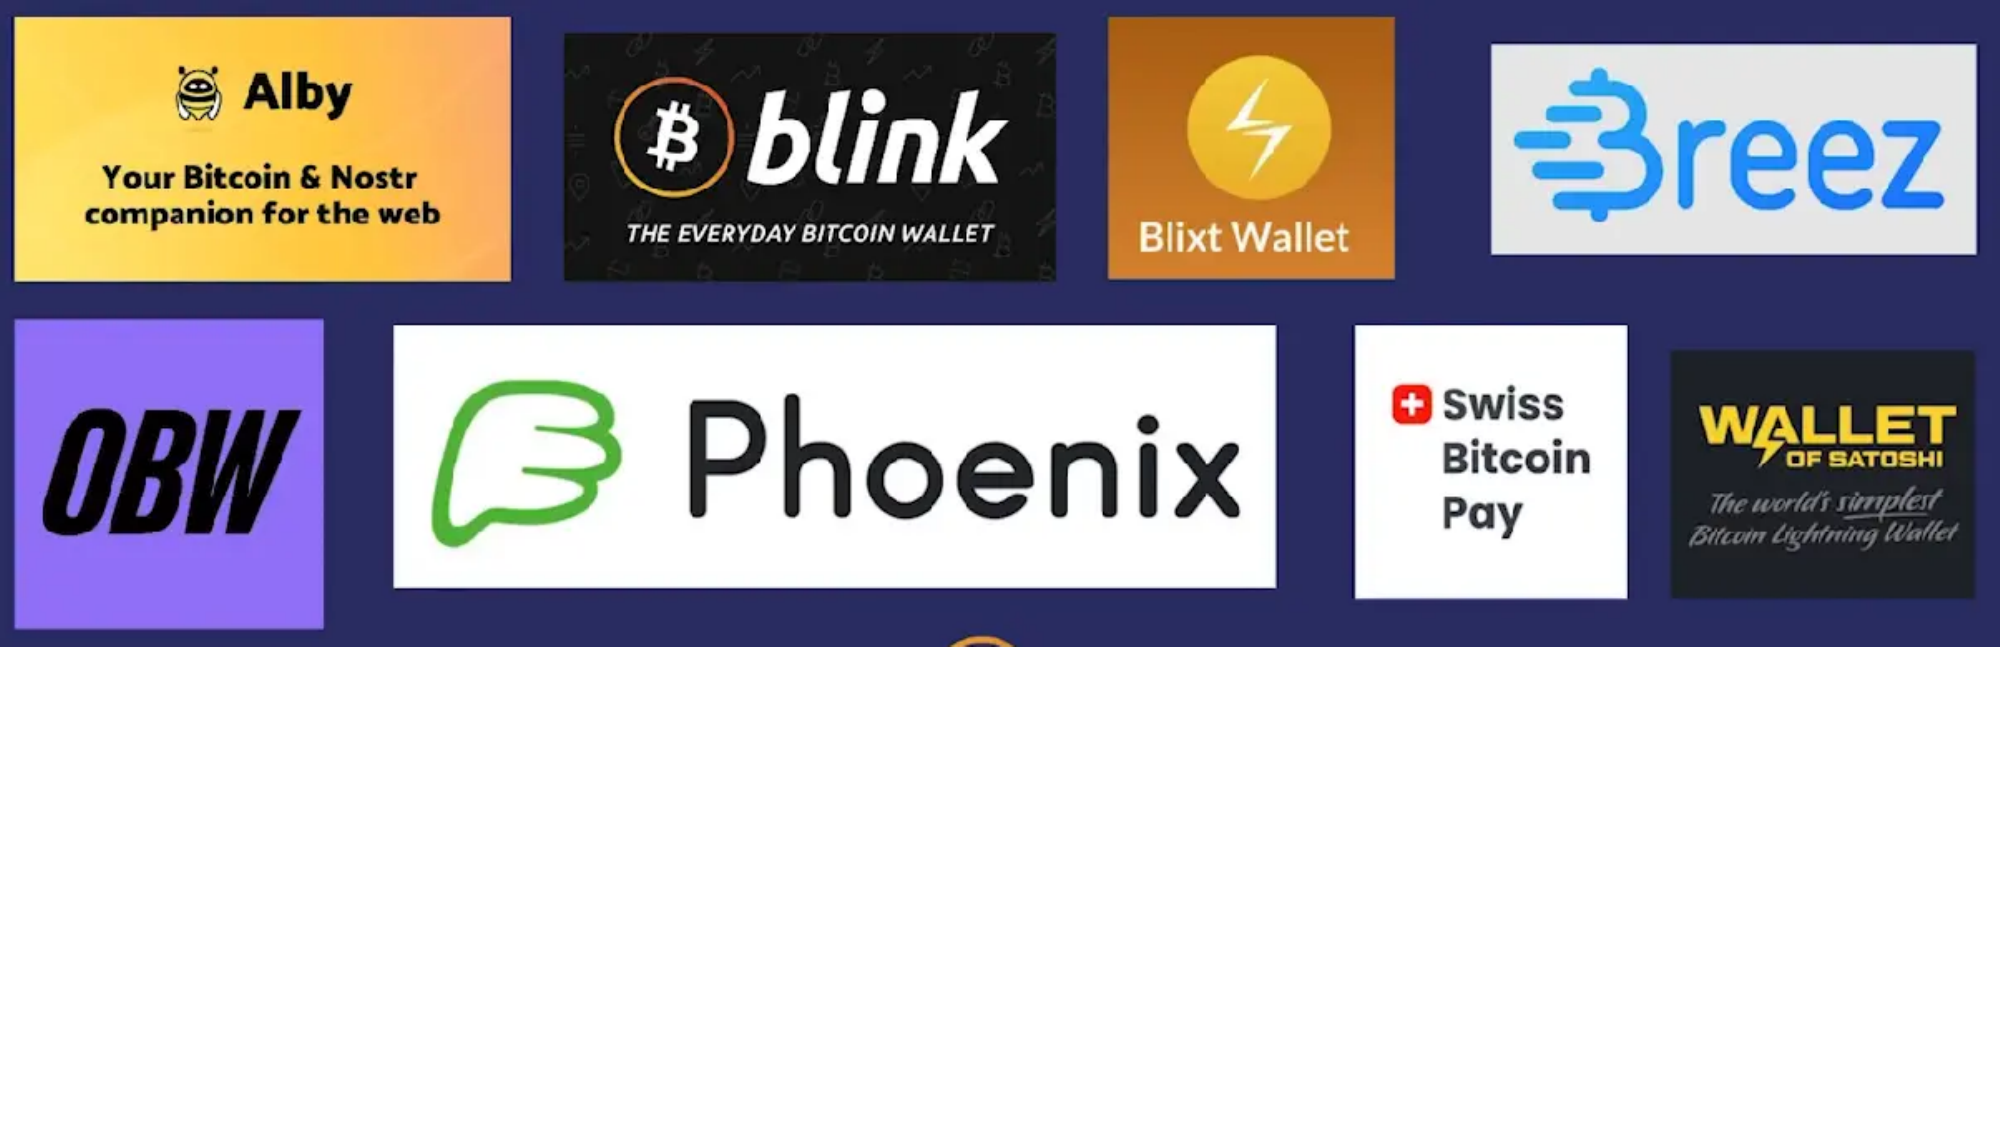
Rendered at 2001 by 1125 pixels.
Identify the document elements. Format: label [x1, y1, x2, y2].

picture [0, 0, 2000, 647]
